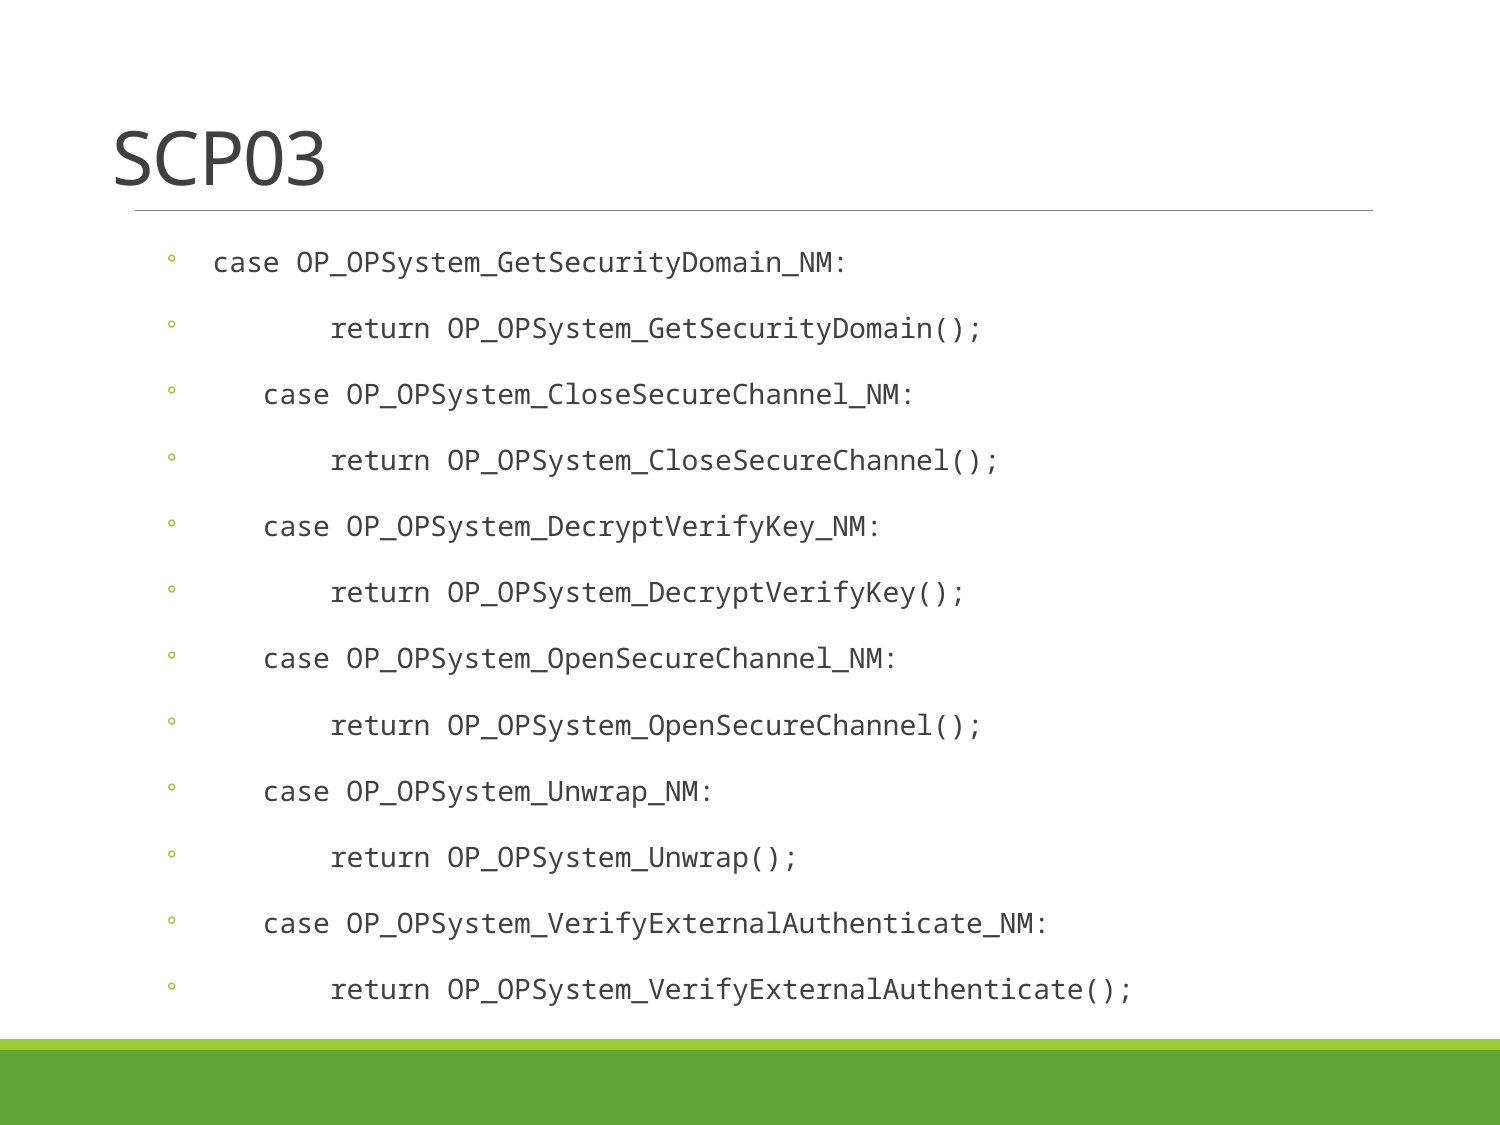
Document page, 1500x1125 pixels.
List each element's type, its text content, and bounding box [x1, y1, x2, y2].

title SCP03 [97, 47, 1412, 209]
list case OP_OPSystem_GetSecurityDomain_NM: return OP_OPSystem_GetSecurityDomain(); case OP_OPSystem_CloseSecureChannel_NM: return OP_OPSystem_CloseSecureChannel(); case OP_OPSystem_DecryptVerifyKey_NM: return OP_OPSystem_DecryptVerifyKey(); case OP_OPSystem_OpenSecureChannel_NM: return OP_OPSystem_OpenSecureChannel(); case OP_OPSystem_Unwrap_NM: return OP_OPSystem_Unwrap(); case OP_OPSystem_VerifyExternalAuthenticate_NM: return OP_OPSystem_VerifyExternalAuthenticate(); [135, 219, 1373, 1022]
